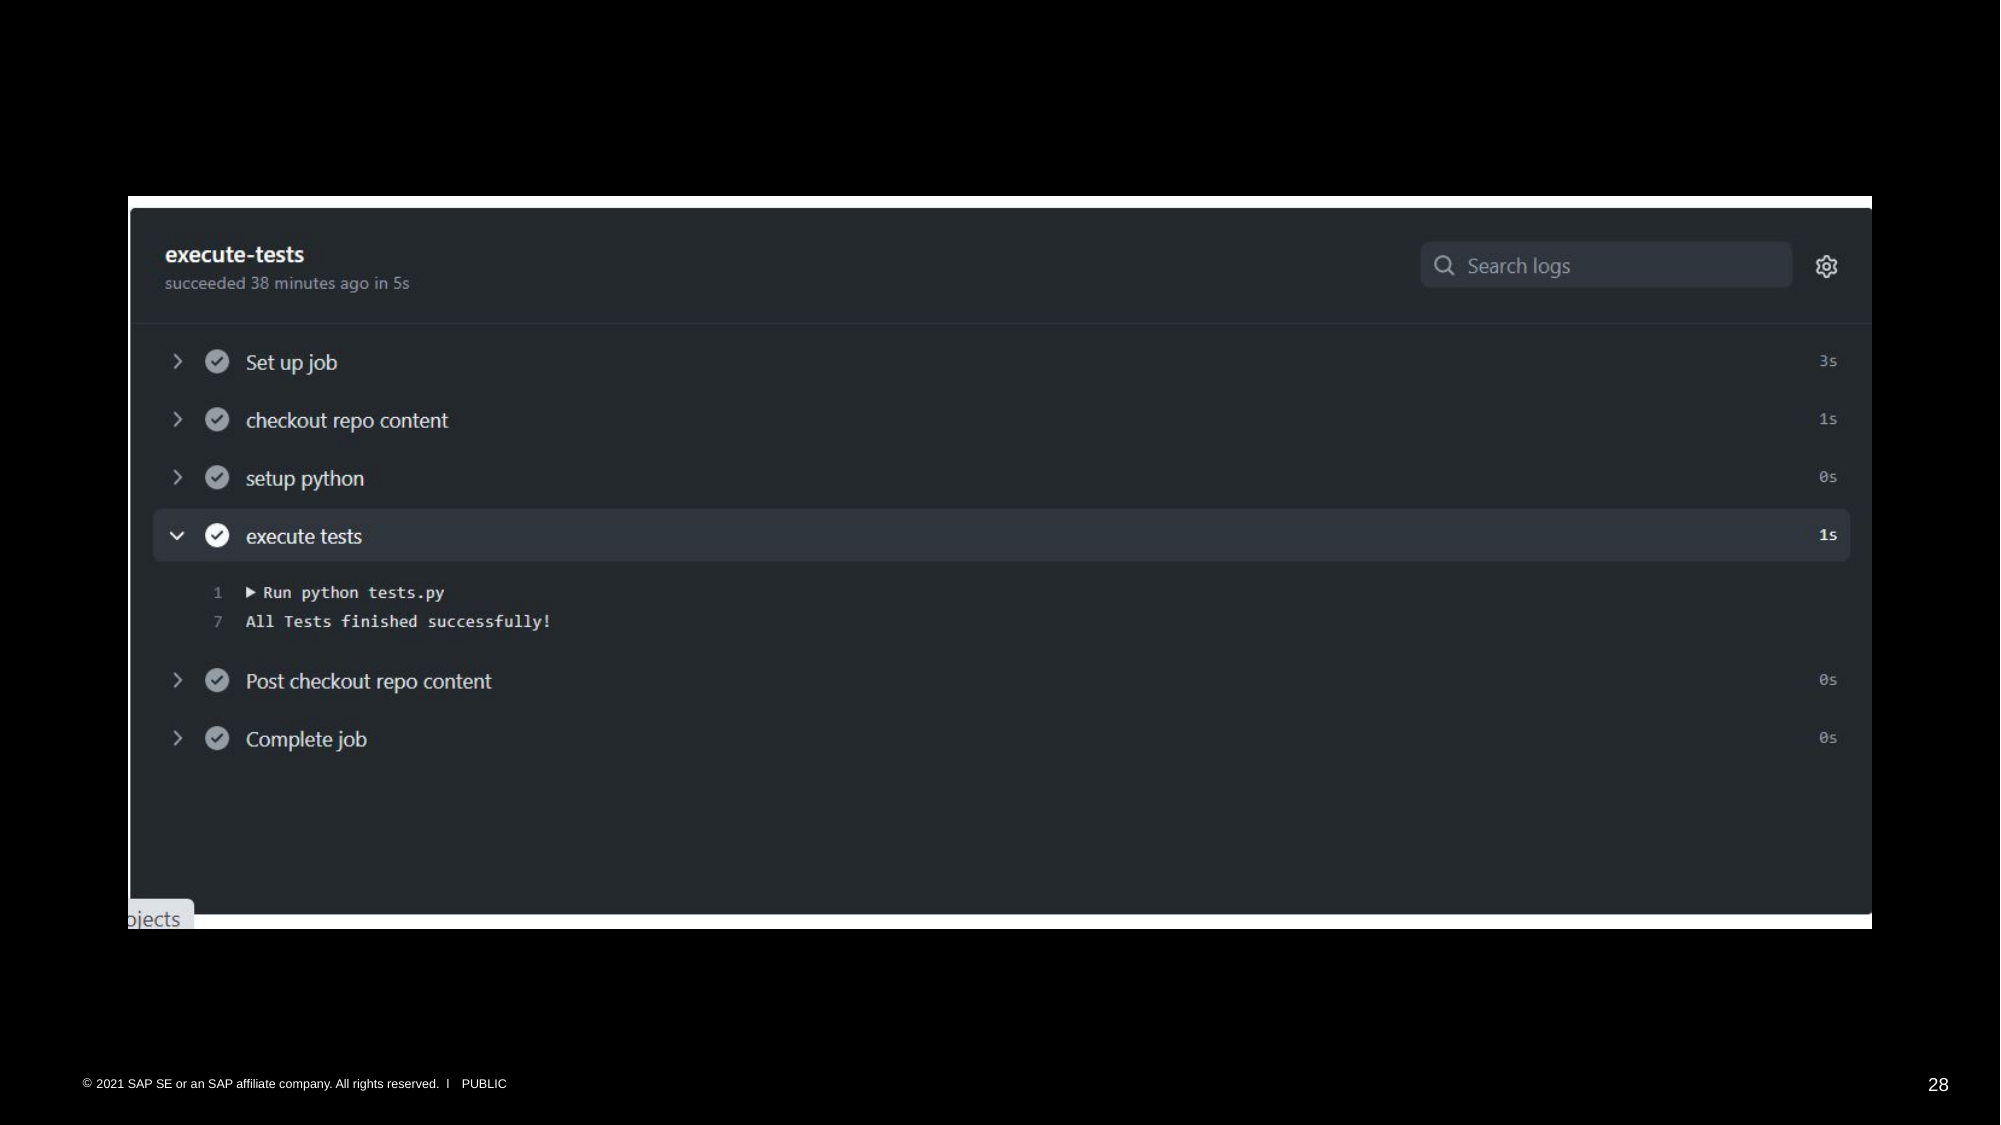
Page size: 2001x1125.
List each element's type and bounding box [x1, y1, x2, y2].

list [128, 196, 1873, 929]
